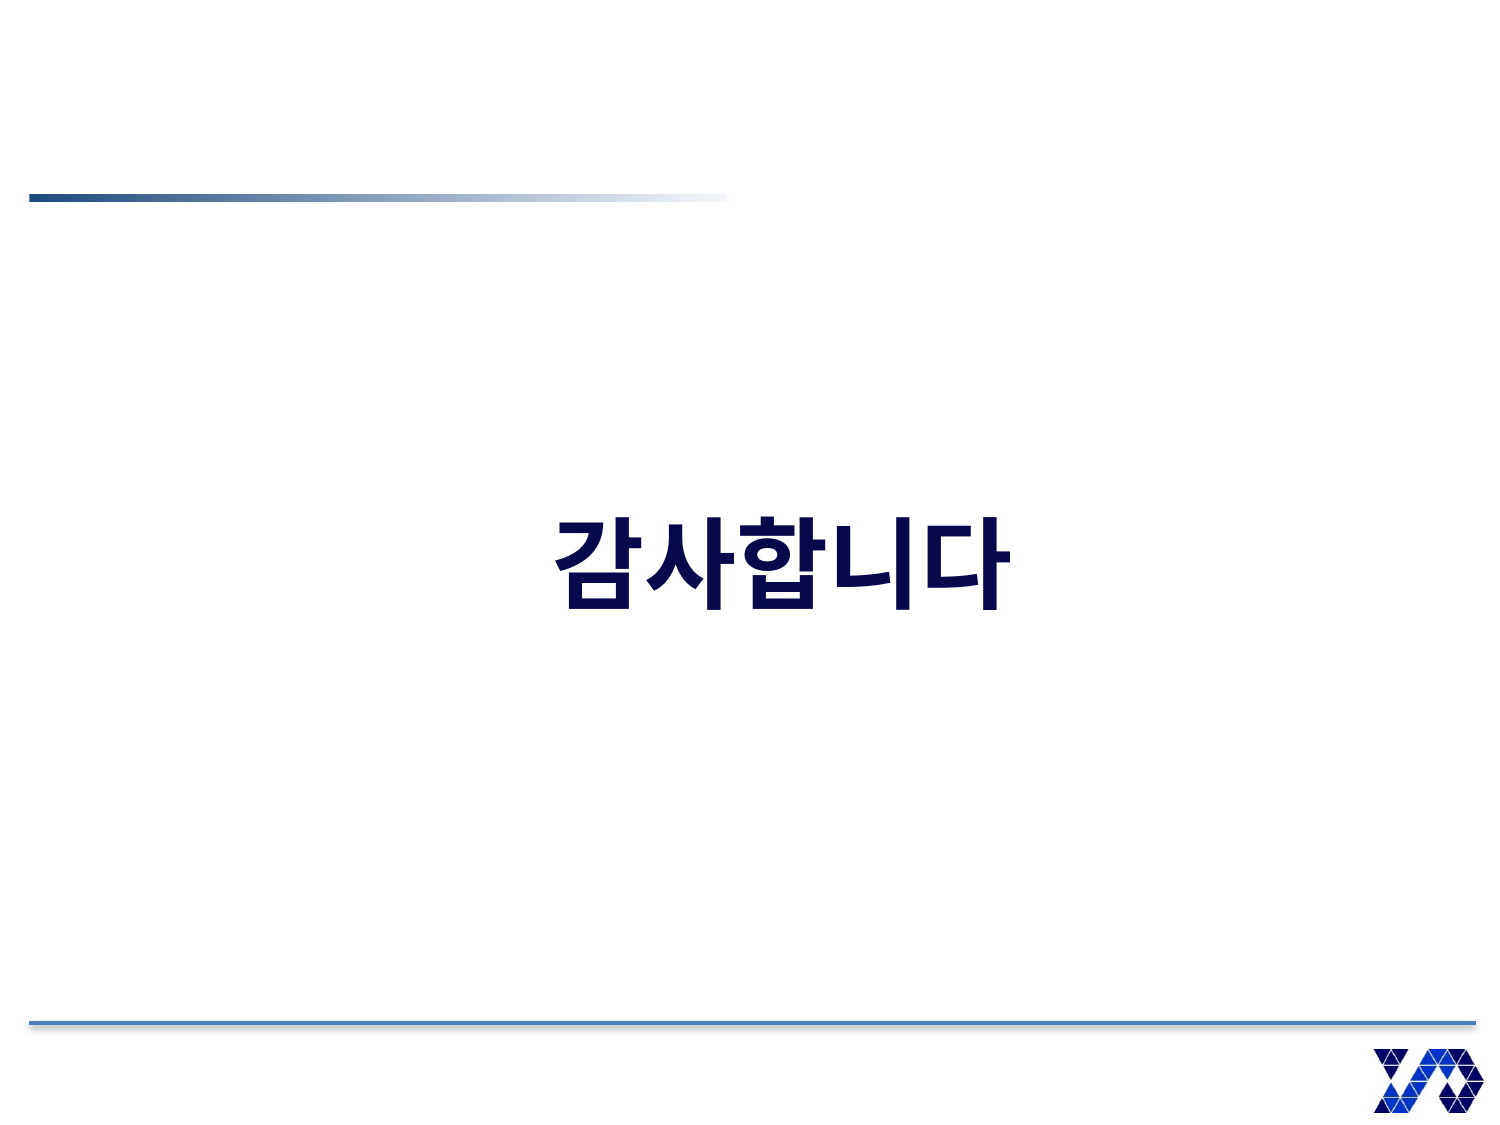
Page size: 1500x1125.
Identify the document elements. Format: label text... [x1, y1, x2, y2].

picture [1373, 1049, 1484, 1113]
title 감사합니다 [537, 468, 1081, 656]
